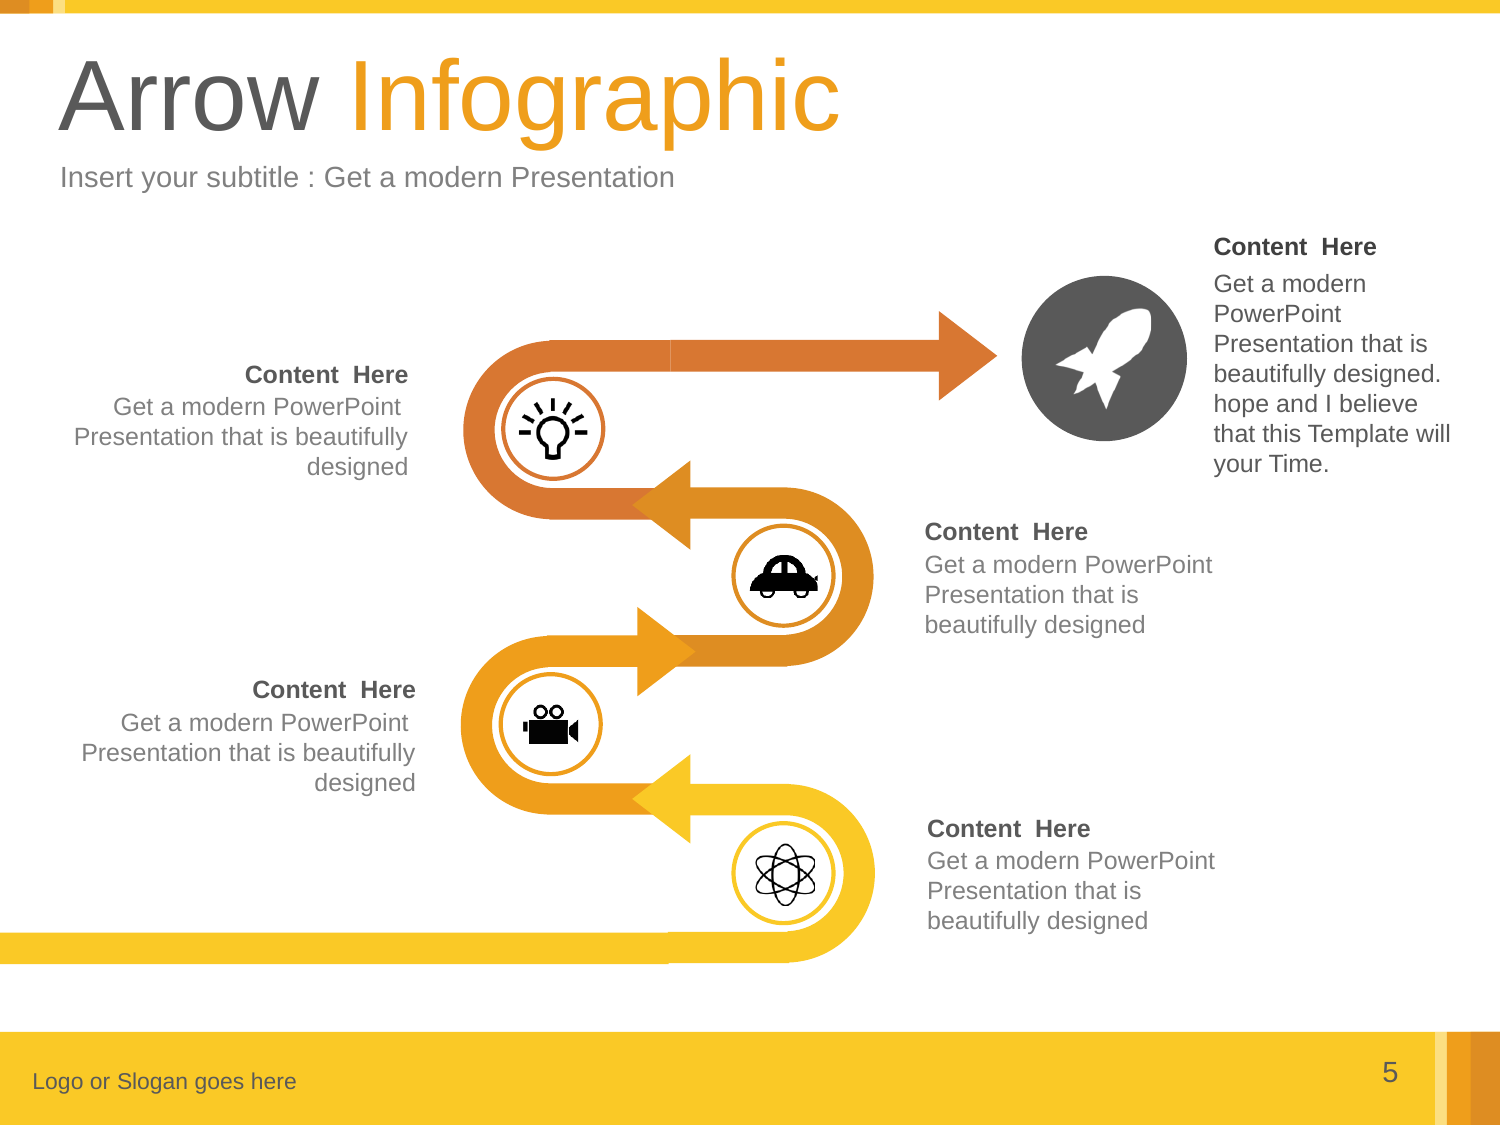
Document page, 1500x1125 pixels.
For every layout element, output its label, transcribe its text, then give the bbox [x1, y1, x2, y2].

text_box Content Here [1198, 223, 1477, 260]
text_box Get a modern PowerPoint Presentation that is beautifully designed [1002, 540, 1252, 646]
title Arrow Infographic [0, 32, 1500, 150]
text_box Content Here [1002, 508, 1252, 540]
picture [522, 704, 579, 745]
text_box Content Here [1002, 804, 1255, 836]
text_box Get a modern PowerPoint Presentation that is beautifully designed. hope and I believe that this Template will your Time. [1198, 260, 1477, 485]
picture [748, 553, 819, 598]
text_box [1019, 273, 1190, 444]
picture [518, 397, 588, 460]
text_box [0, 310, 998, 965]
text_box Get a modern PowerPoint Presentation that is beautifully designed [1002, 836, 1255, 942]
picture [754, 843, 816, 906]
picture [1054, 308, 1152, 410]
list Insert your subtitle : Get a modern Presentation [0, 153, 1500, 197]
